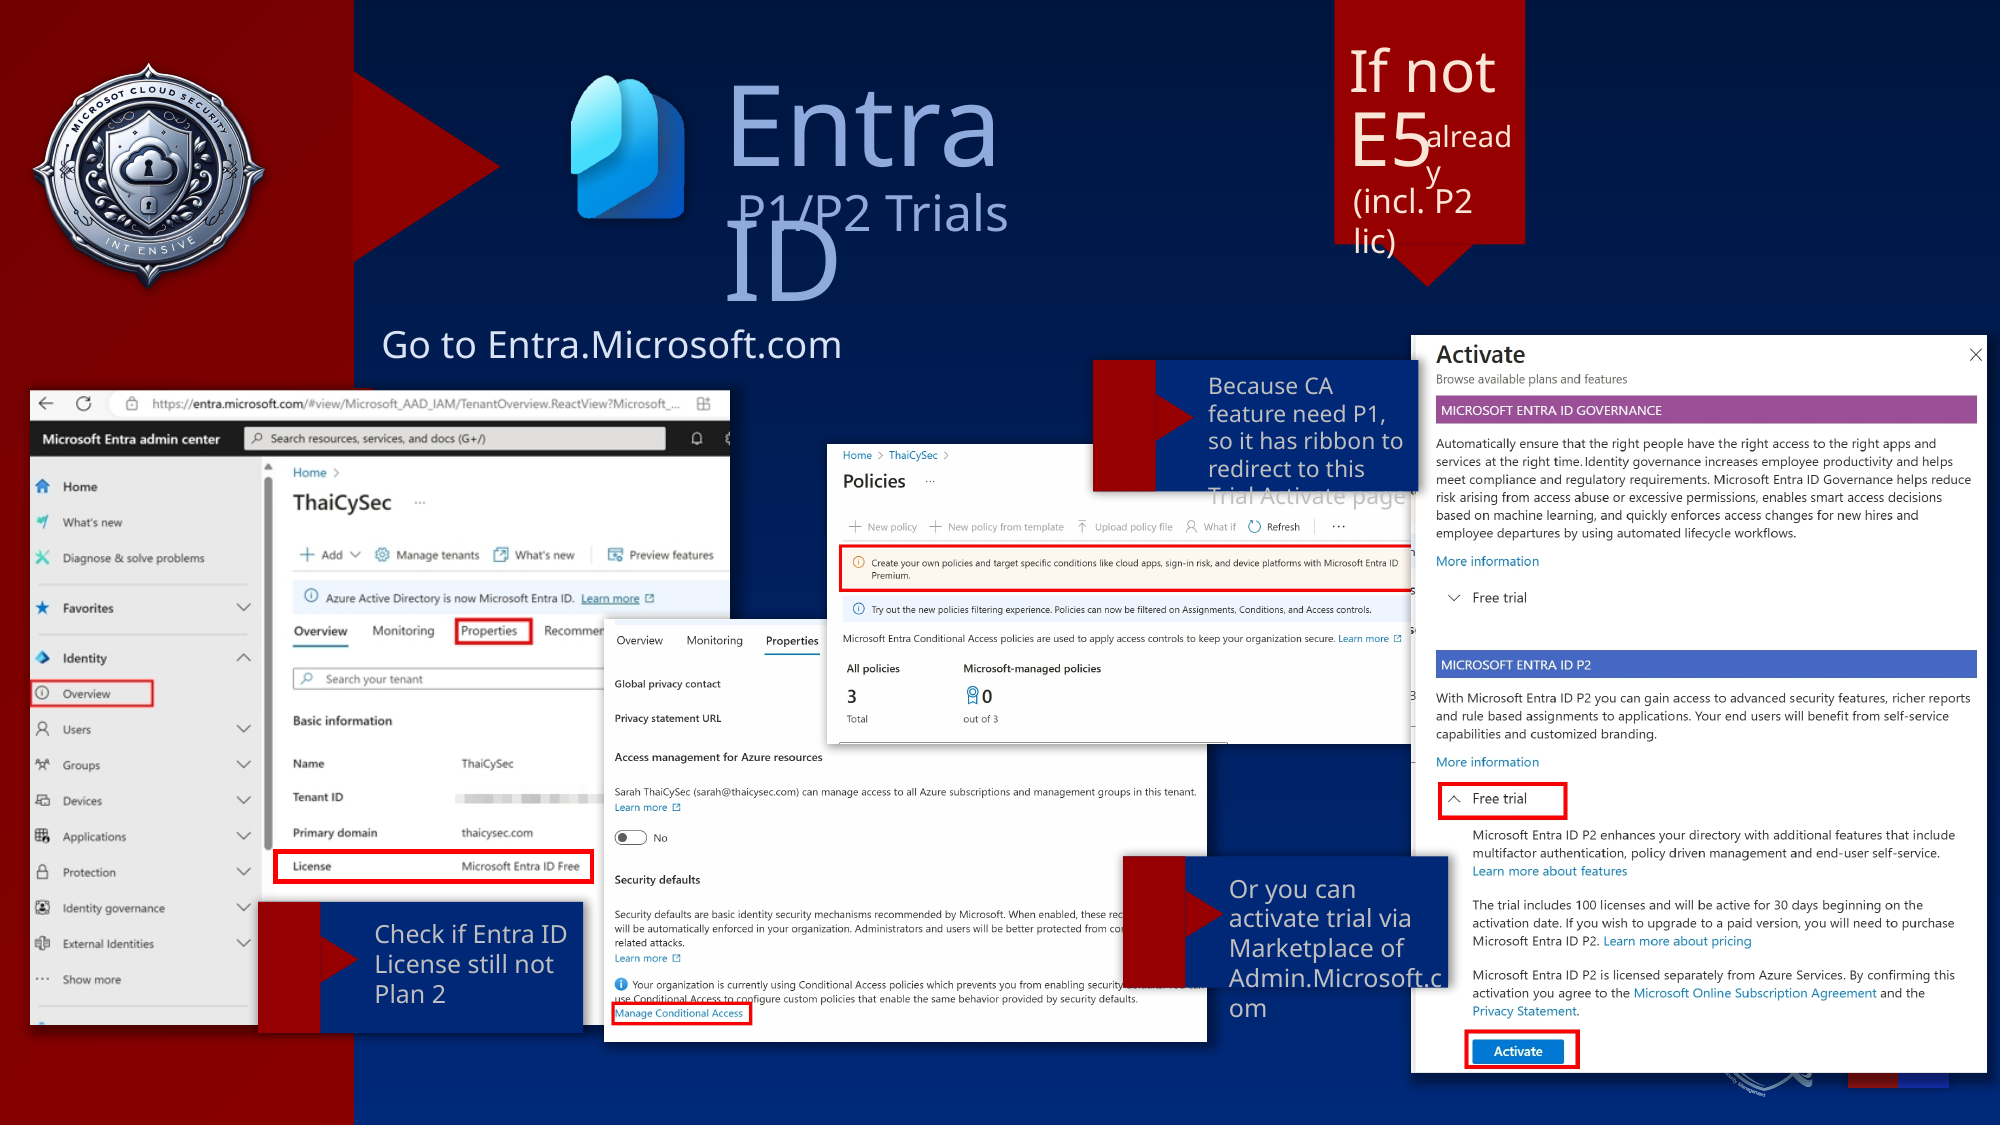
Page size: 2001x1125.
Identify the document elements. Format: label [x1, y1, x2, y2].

text_box [257, 901, 593, 1034]
picture [30, 335, 1987, 1110]
text_box [1123, 856, 1460, 988]
text_box [1093, 360, 1426, 492]
text_box [0, 0, 2000, 1125]
picture [571, 66, 688, 227]
picture [20, 46, 276, 301]
